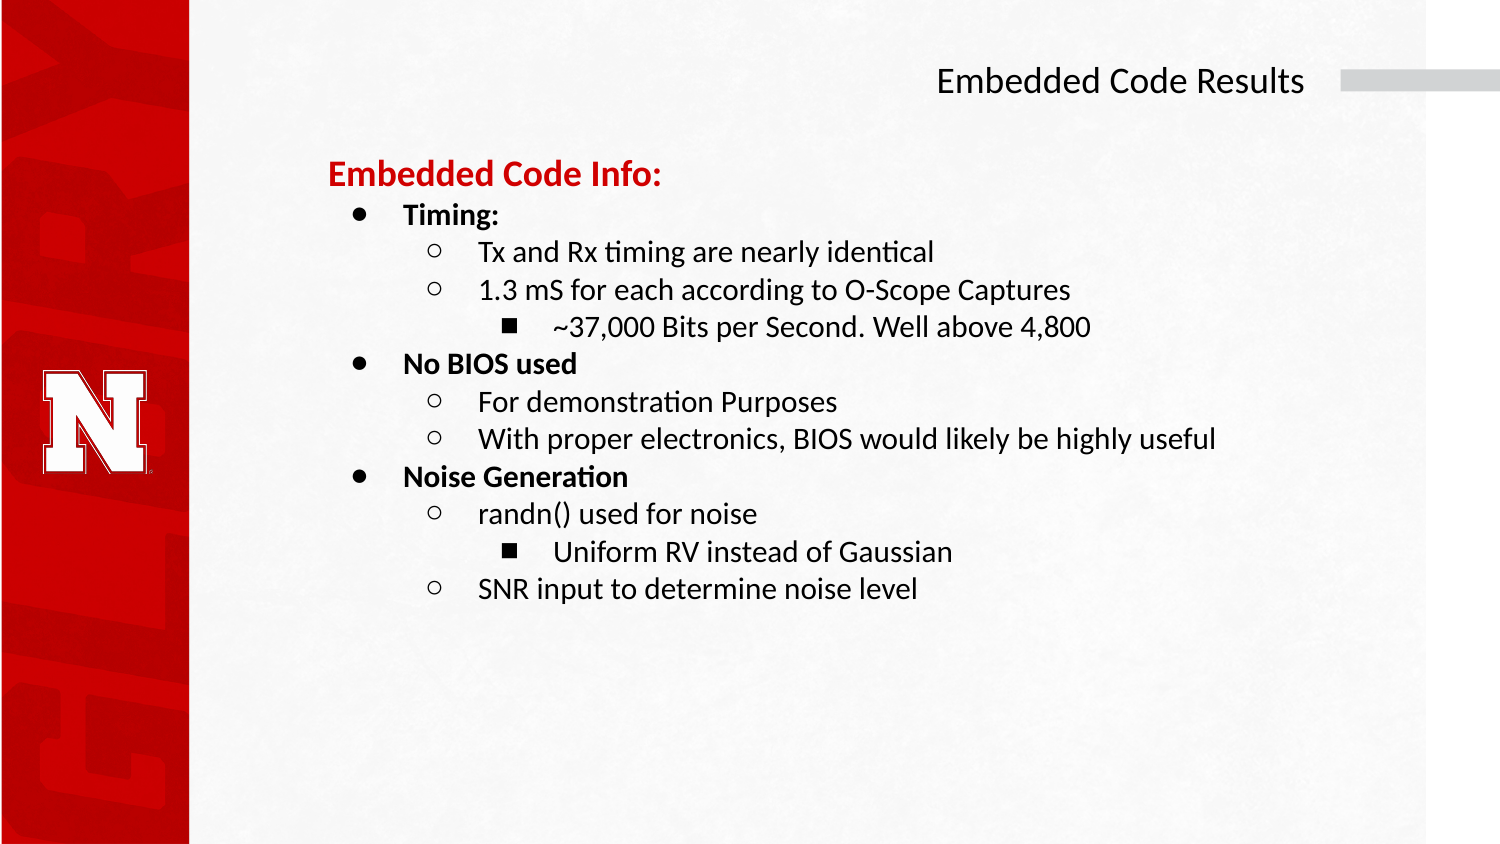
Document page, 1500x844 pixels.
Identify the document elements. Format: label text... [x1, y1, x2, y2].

title Embedded Code Results [285, 56, 1306, 101]
list Embedded Code Info: Timing: Tx and Rx timing are nearly identical 1.3 mS for each according to O-Scope Captures ~37,000 Bits per Second. Well above 4,800 No BIOS used For demonstration Purposes With proper electronics, BIOS would likely be highly useful Noise Generation randn() used for noise Uniform RV instead of Gaussian SNR input to determine noise level [328, 126, 1421, 703]
picture [1, 0, 1426, 844]
